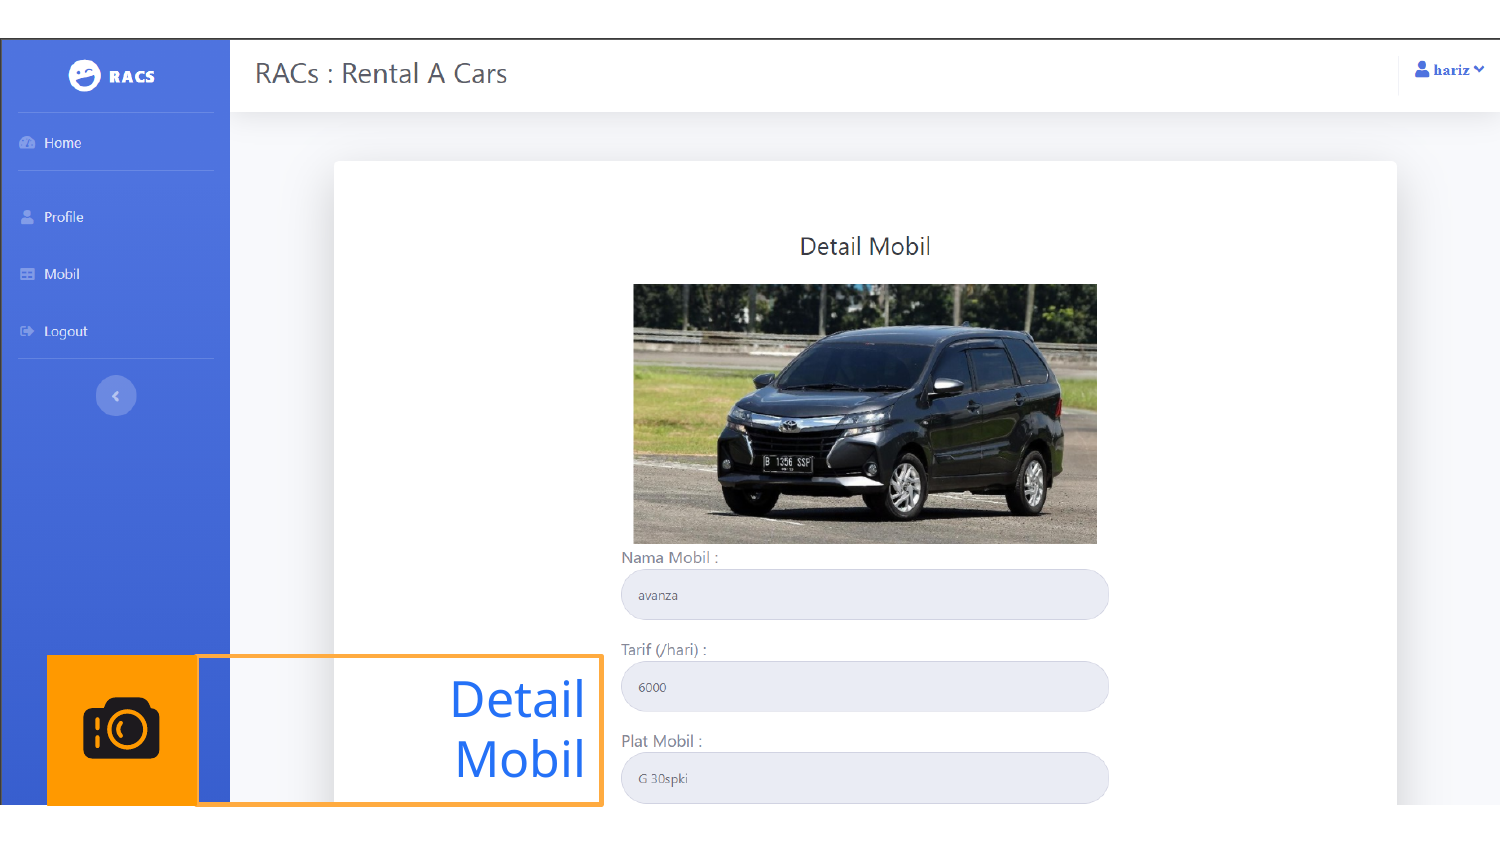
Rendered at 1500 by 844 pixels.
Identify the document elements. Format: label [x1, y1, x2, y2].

text_box [83, 697, 160, 759]
picture [0, 38, 1500, 806]
